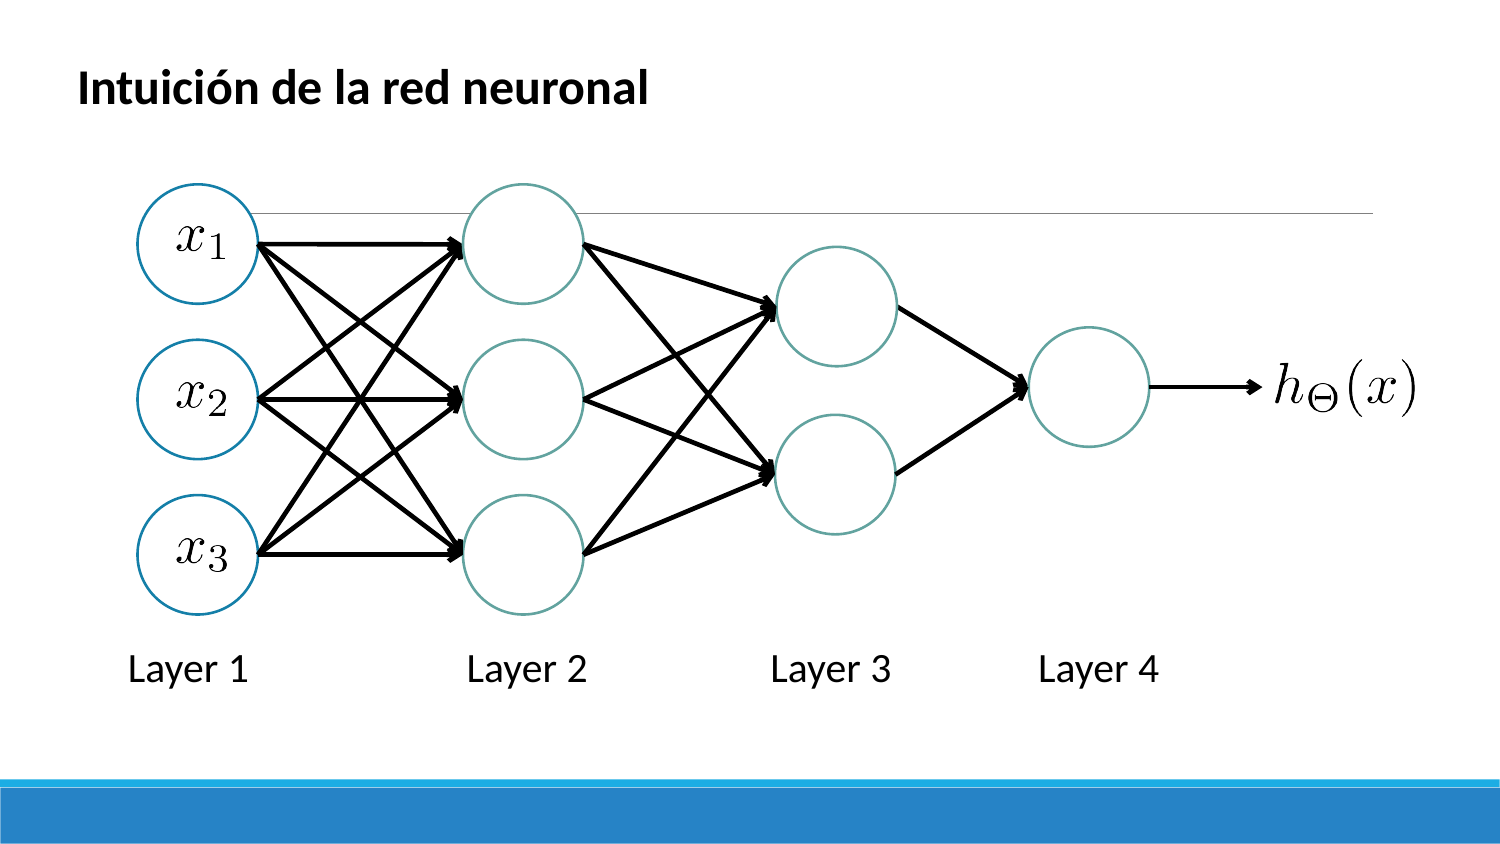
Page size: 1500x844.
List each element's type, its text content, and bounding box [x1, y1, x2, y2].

picture [176, 226, 225, 260]
text_box Layer 4 [1023, 633, 1175, 699]
text_box [136, 183, 260, 306]
text_box [1037, 326, 1151, 449]
text_box Intuición de la red neuronal [62, 46, 775, 122]
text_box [582, 474, 776, 556]
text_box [896, 306, 1030, 385]
picture [176, 537, 227, 573]
text_box [136, 493, 259, 616]
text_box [895, 386, 1030, 476]
text_box [472, 338, 579, 461]
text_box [257, 243, 464, 556]
text_box Layer 3 [755, 633, 907, 699]
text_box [582, 398, 776, 474]
text_box [461, 183, 585, 306]
picture [176, 382, 227, 416]
text_box [787, 413, 897, 536]
text_box Layer 1 [113, 633, 265, 699]
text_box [582, 243, 776, 398]
text_box [136, 338, 253, 461]
text_box Layer 2 [451, 633, 603, 699]
text_box [787, 245, 899, 368]
text_box [462, 493, 585, 616]
picture [1274, 358, 1416, 418]
